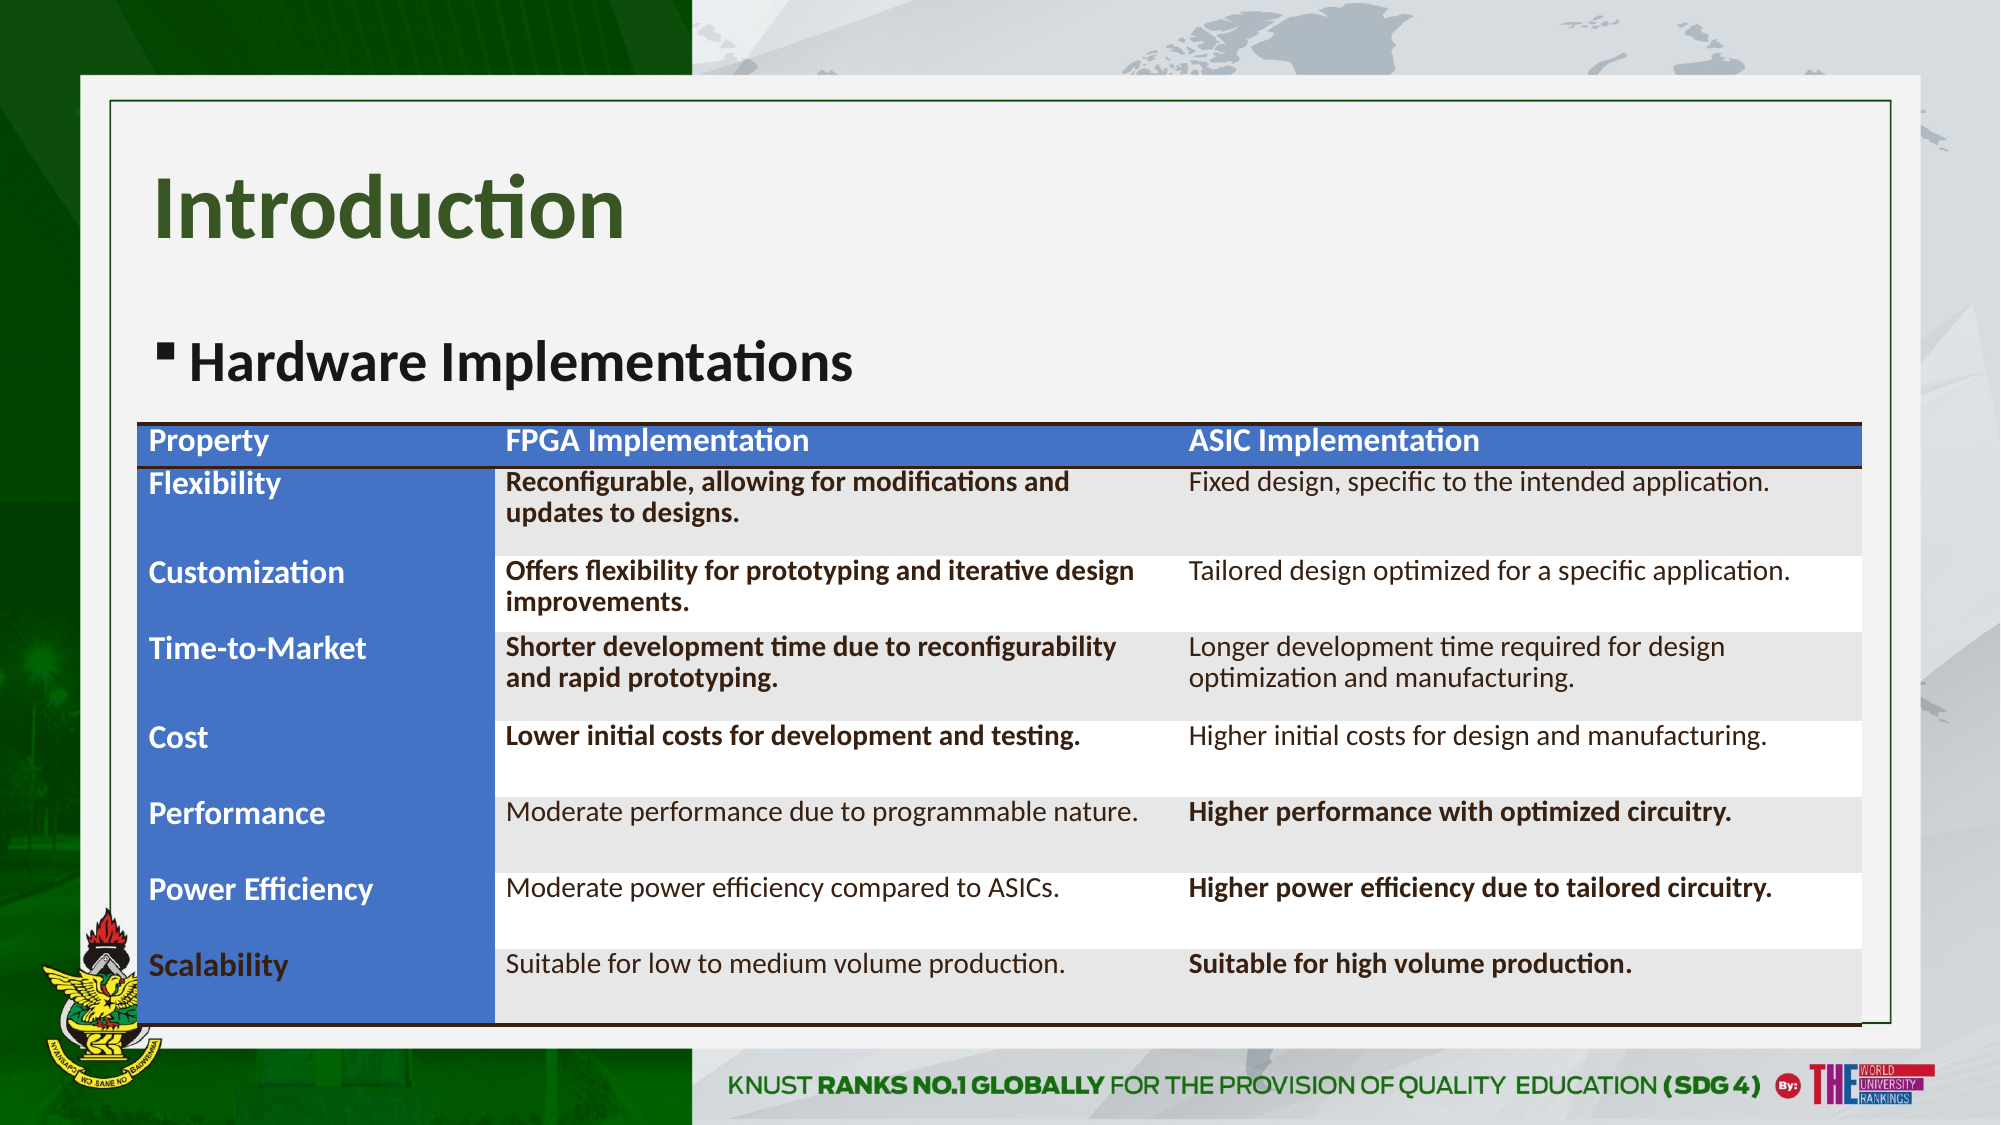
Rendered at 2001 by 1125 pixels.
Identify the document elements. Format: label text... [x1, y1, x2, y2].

table_header FPGA Implementation [495, 426, 1178, 466]
table_cell Scalability [137, 949, 495, 1023]
table_cell Fixed design, specific to the intended application. [1178, 469, 1862, 556]
table_cell Power Efficiency [137, 873, 495, 949]
picture [0, 0, 2001, 1125]
table_header ASIC Implementation [1178, 426, 1862, 466]
list Hardware Implementations [137, 323, 1863, 1026]
table_cell Tailored design optimized for a specific application. [1178, 556, 1862, 632]
table_cell Time-to-Market [137, 632, 495, 721]
table_header Property [137, 426, 495, 466]
table_cell Higher initial costs for design and manufacturing. [1178, 721, 1862, 797]
title Introduction [137, 99, 1863, 318]
table_cell Lower initial costs for development and testing. [495, 721, 1178, 797]
table_cell Performance [137, 797, 495, 873]
table_cell Moderate performance due to programmable nature. [495, 797, 1178, 873]
table_cell Reconfigurable, allowing for modifications and updates to designs. [495, 469, 1178, 556]
table_cell Offers flexibility for prototyping and iterative design improvements. [495, 556, 1178, 632]
table_cell Higher power efficiency due to tailored circuitry. [1178, 873, 1862, 949]
table_cell Flexibility [137, 469, 495, 556]
table_cell Customization [137, 556, 495, 632]
table_cell Longer development time required for design optimization and manufacturing. [1178, 632, 1862, 721]
table_cell Higher performance with optimized circuitry. [1178, 797, 1862, 873]
table_cell Cost [137, 721, 495, 797]
table_cell Shorter development time due to reconfigurability and rapid prototyping. [495, 632, 1178, 721]
table_cell Suitable for high volume production. [1178, 949, 1862, 1023]
table_cell Moderate power efficiency compared to ASICs. [495, 873, 1178, 949]
table_cell Suitable for low to medium volume production. [495, 949, 1178, 1023]
